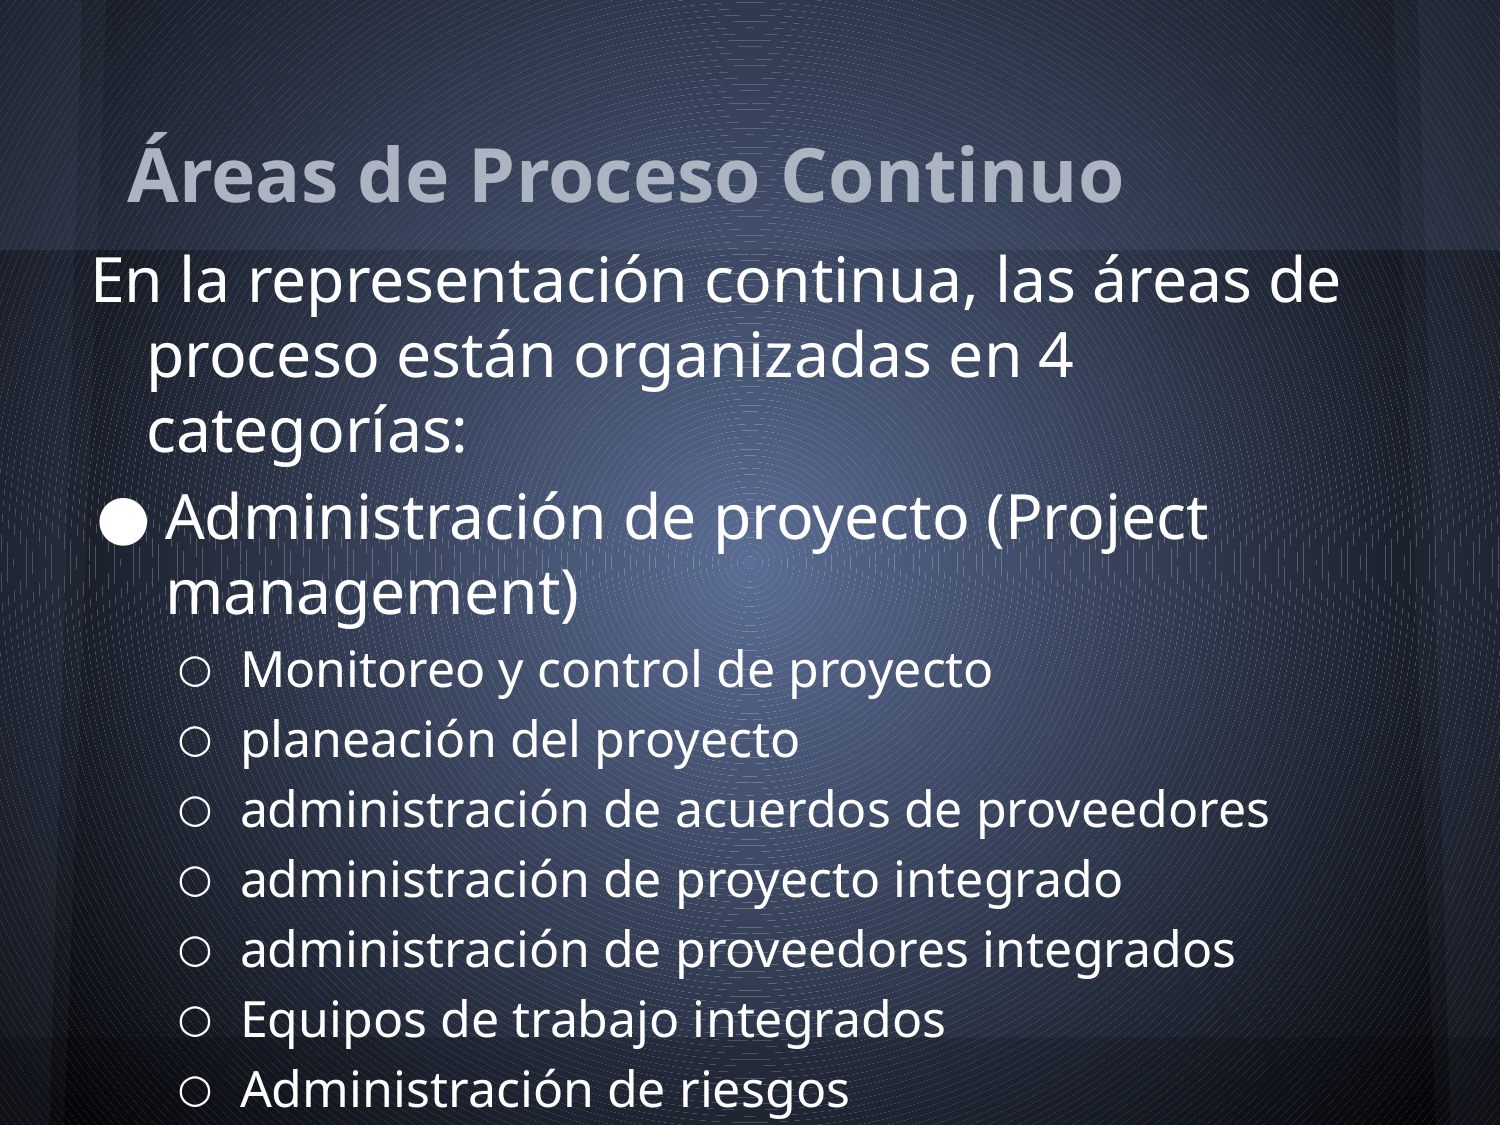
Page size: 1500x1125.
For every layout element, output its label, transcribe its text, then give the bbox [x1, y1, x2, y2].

list En la representación continua, las áreas de proceso están organizadas en 4 categorías: Administración de proyecto (Project management) Monitoreo y control de proyecto planeación del proyecto administración de acuerdos de proveedores administración de proyecto integrado administración de proveedores integrados Equipos de trabajo integrados Administración de riesgos Administración cuantitativa del proyecto [75, 224, 1425, 1040]
title Áreas de Proceso Continuo [75, 45, 1425, 224]
